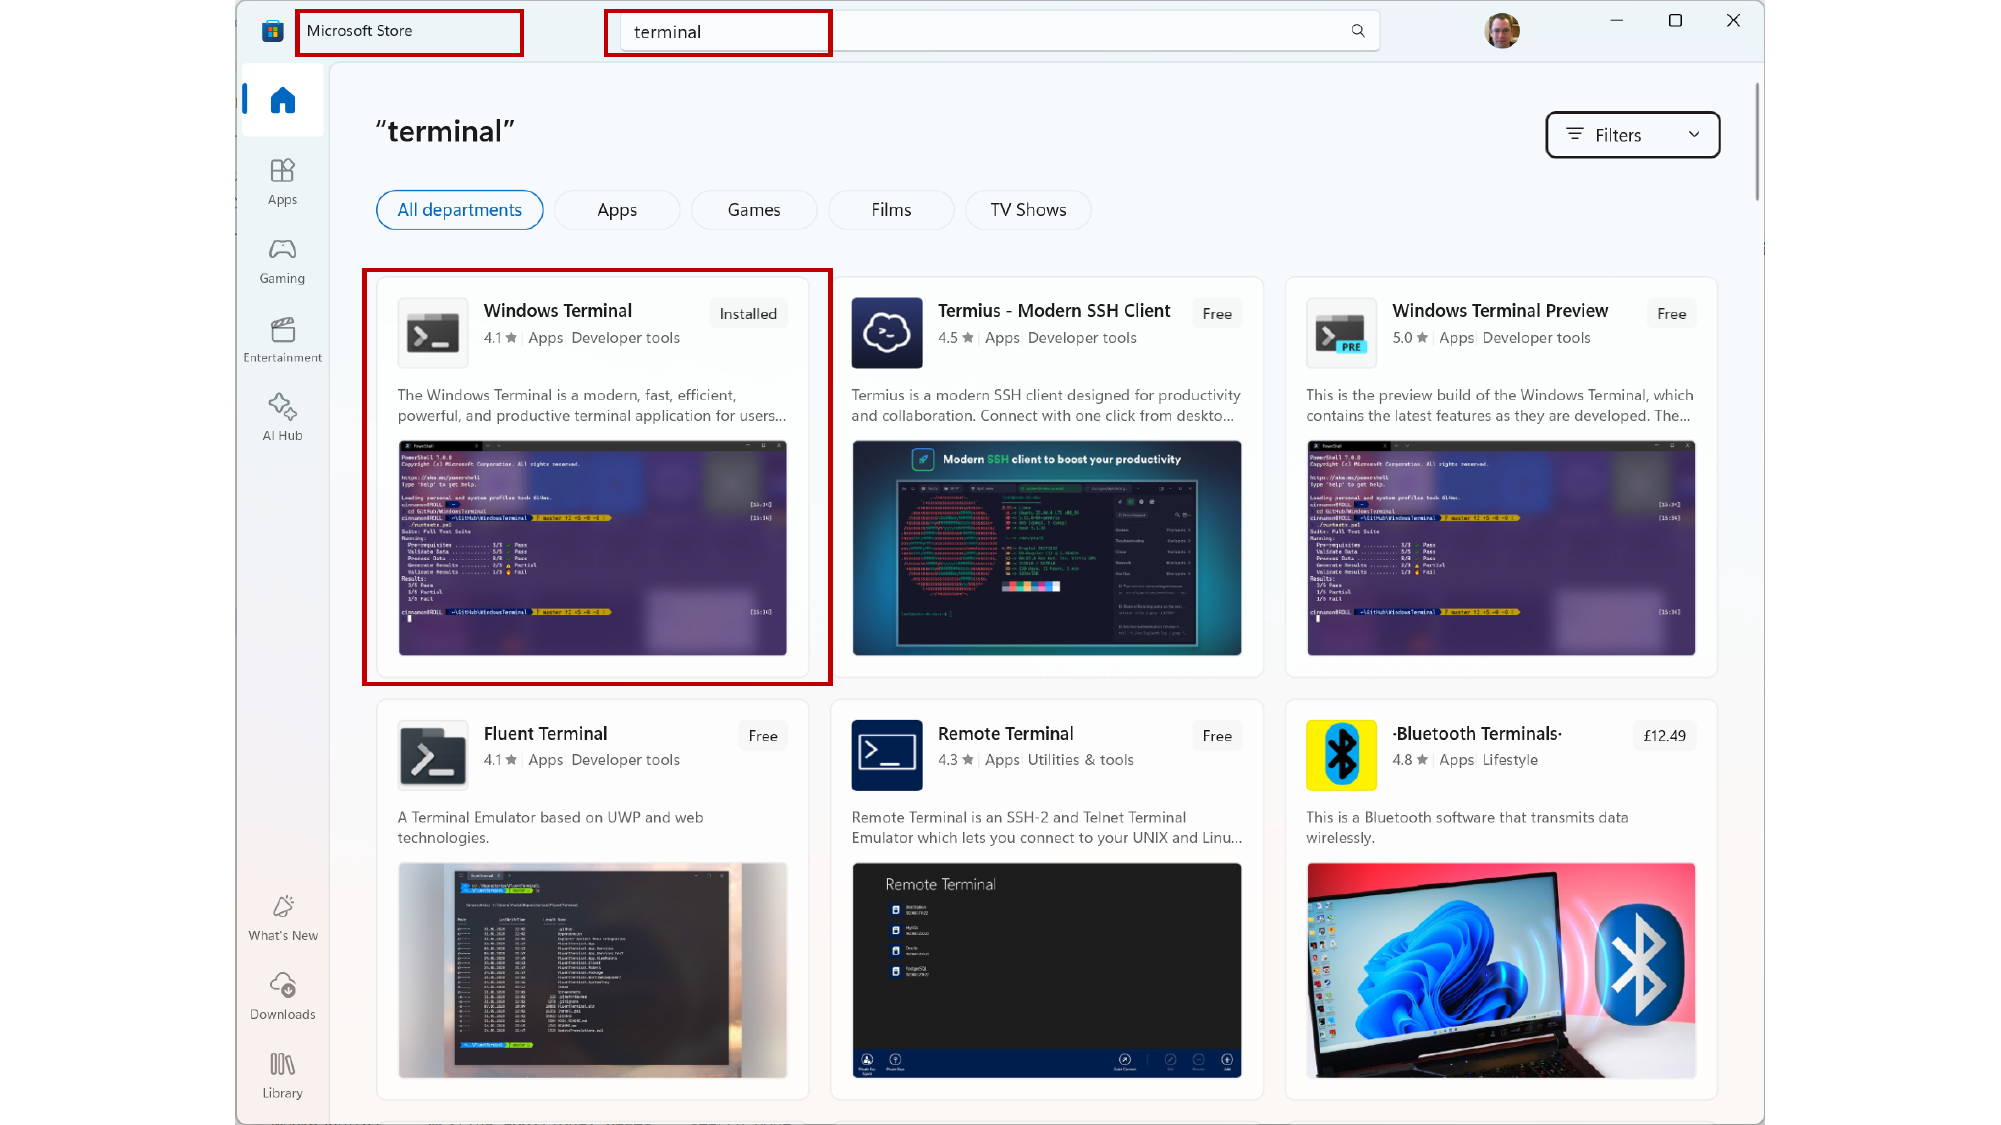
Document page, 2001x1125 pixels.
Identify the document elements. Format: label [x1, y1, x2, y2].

picture [235, 0, 1765, 1125]
